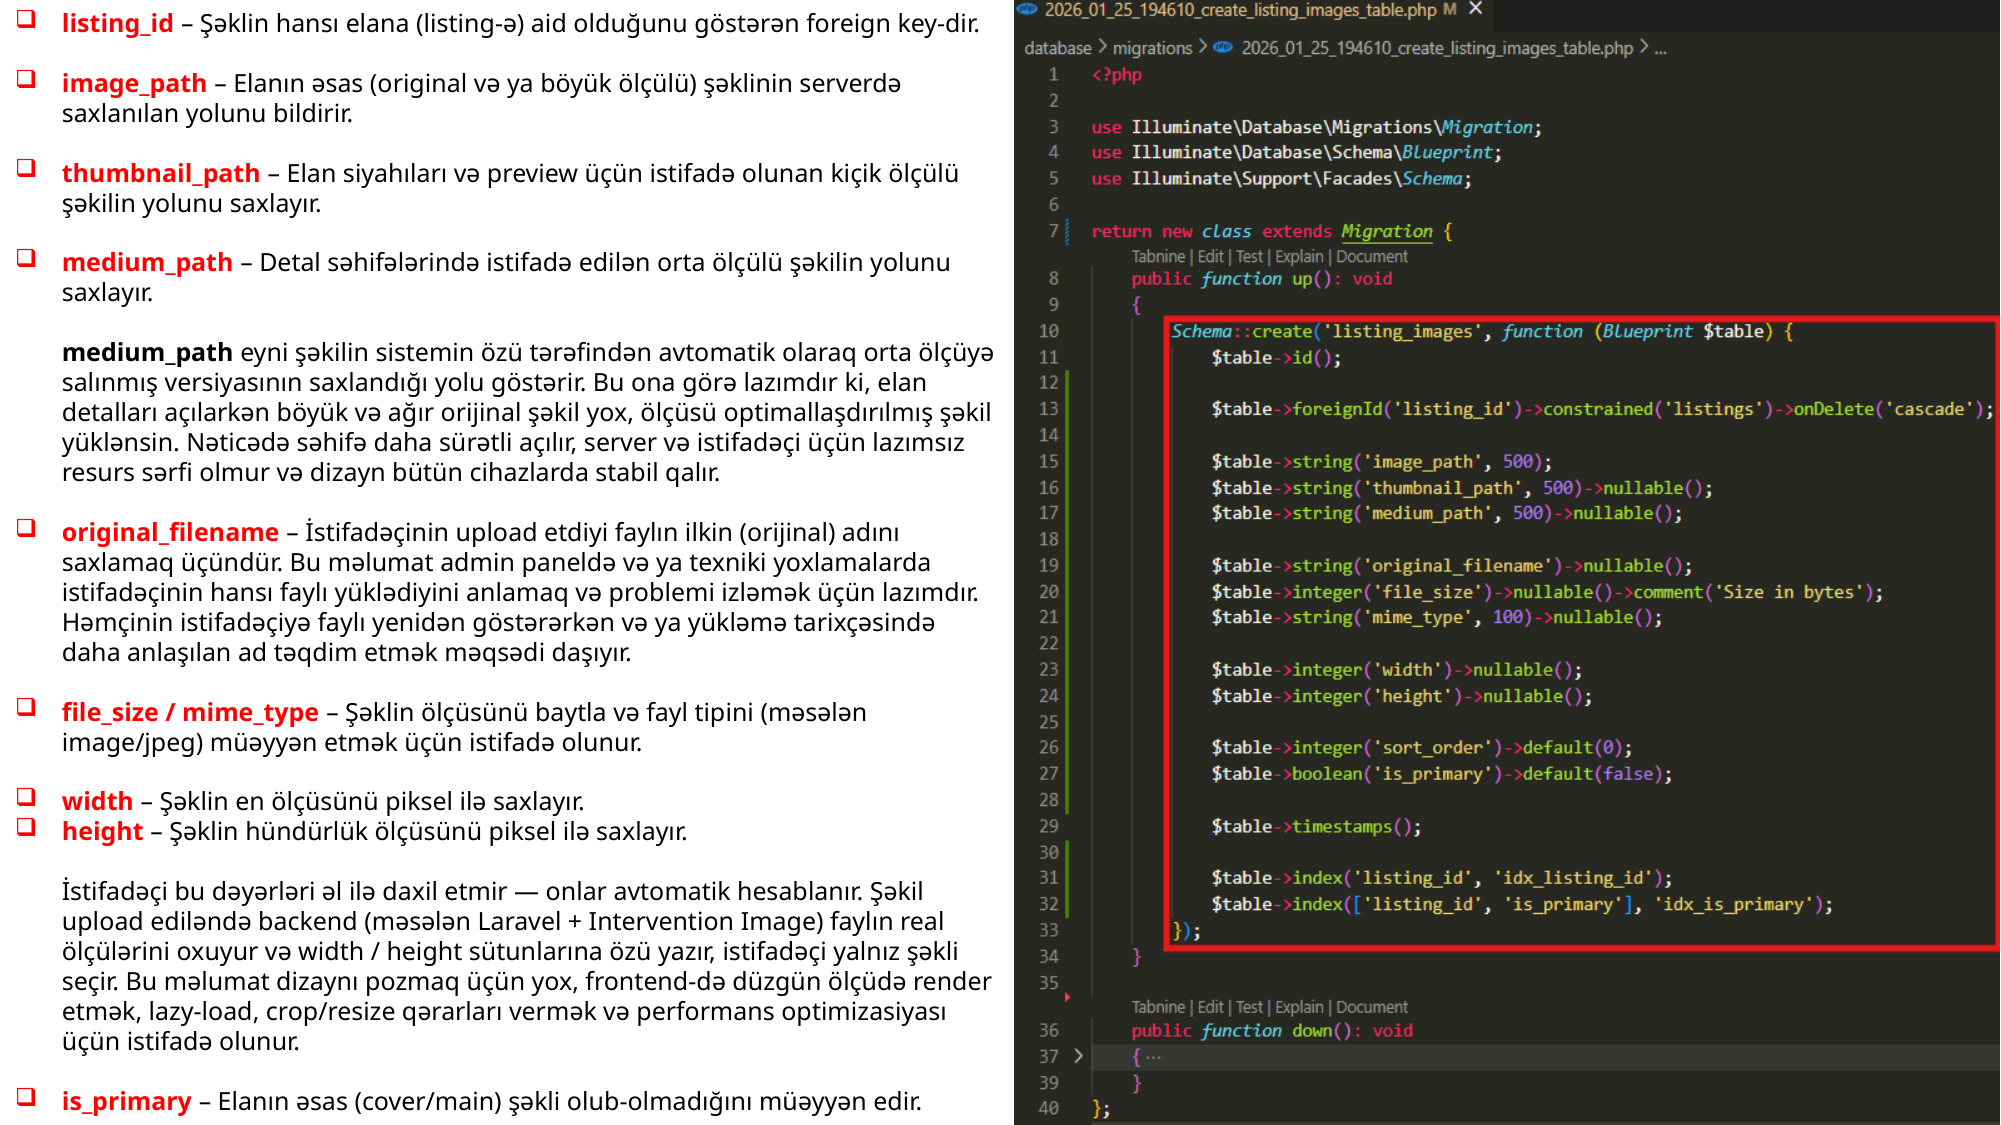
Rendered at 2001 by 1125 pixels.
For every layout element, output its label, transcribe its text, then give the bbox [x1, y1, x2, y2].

text_box listing_id – Şəklin hansı elana (listing-ə) aid olduğunu göstərən foreign key-dir. image_path – Elanın əsas (original və ya böyük ölçülü) şəklinin serverdə saxlanılan yolunu bildirir. thumbnail_path – Elan siyahıları və preview üçün istifadə olunan kiçik ölçülü şəkilin yolunu saxlayır. medium_path – Detal səhifələrində istifadə edilən orta ölçülü şəkilin yolunu saxlayır. medium_path eyni şəkilin sistemin özü tərəfindən avtomatik olaraq orta ölçüyə salınmış versiyasının saxlandığı yolu göstərir. Bu ona görə lazımdır ki, elan detalları açılarkən böyük və ağır orijinal şəkil yox, ölçüsü optimallaşdırılmış şəkil yüklənsin. Nəticədə səhifə daha sürətli açılır, server və istifadəçi üçün lazımsız resurs sərfi olmur və dizayn bütün cihazlarda stabil qalır. original_filename – İstifadəçinin upload etdiyi faylın ilkin (orijinal) adını saxlamaq üçündür. Bu məlumat admin paneldə və ya texniki yoxlamalarda istifadəçinin hansı faylı yüklədiyini anlamaq və problemi izləmək üçün lazımdır. Həmçinin istifadəçiyə faylı yenidən göstərərkən və ya yükləmə tarixçəsində daha anlaşılan ad təqdim etmək məqsədi daşıyır. file_size / mime_type – Şəklin ölçüsünü baytla və fayl tipini (məsələn image/jpeg) müəyyən etmək üçün istifadə olunur. width – Şəklin en ölçüsünü piksel ilə saxlayır. height – Şəklin hündürlük ölçüsünü piksel ilə saxlayır. İstifadəçi bu dəyərləri əl ilə daxil etmir — onlar avtomatik hesablanır. Şəkil upload ediləndə backend (məsələn Laravel + Intervention Image) faylın real ölçülərini oxuyur və width / height sütunlarına özü yazır, istifadəçi yalnız şəkli seçir. Bu məlumat dizaynı pozmaq üçün yox, frontend-də düzgün ölçüdə render etmək, lazy-load, crop/resize qərarları vermək və performans optimizasiyası üçün istifadə olunur. is_primary – Elanın əsas (cover/main) şəkli olub-olmadığını müəyyən edir. [0, 0, 1014, 1123]
picture [1014, 0, 2000, 1125]
